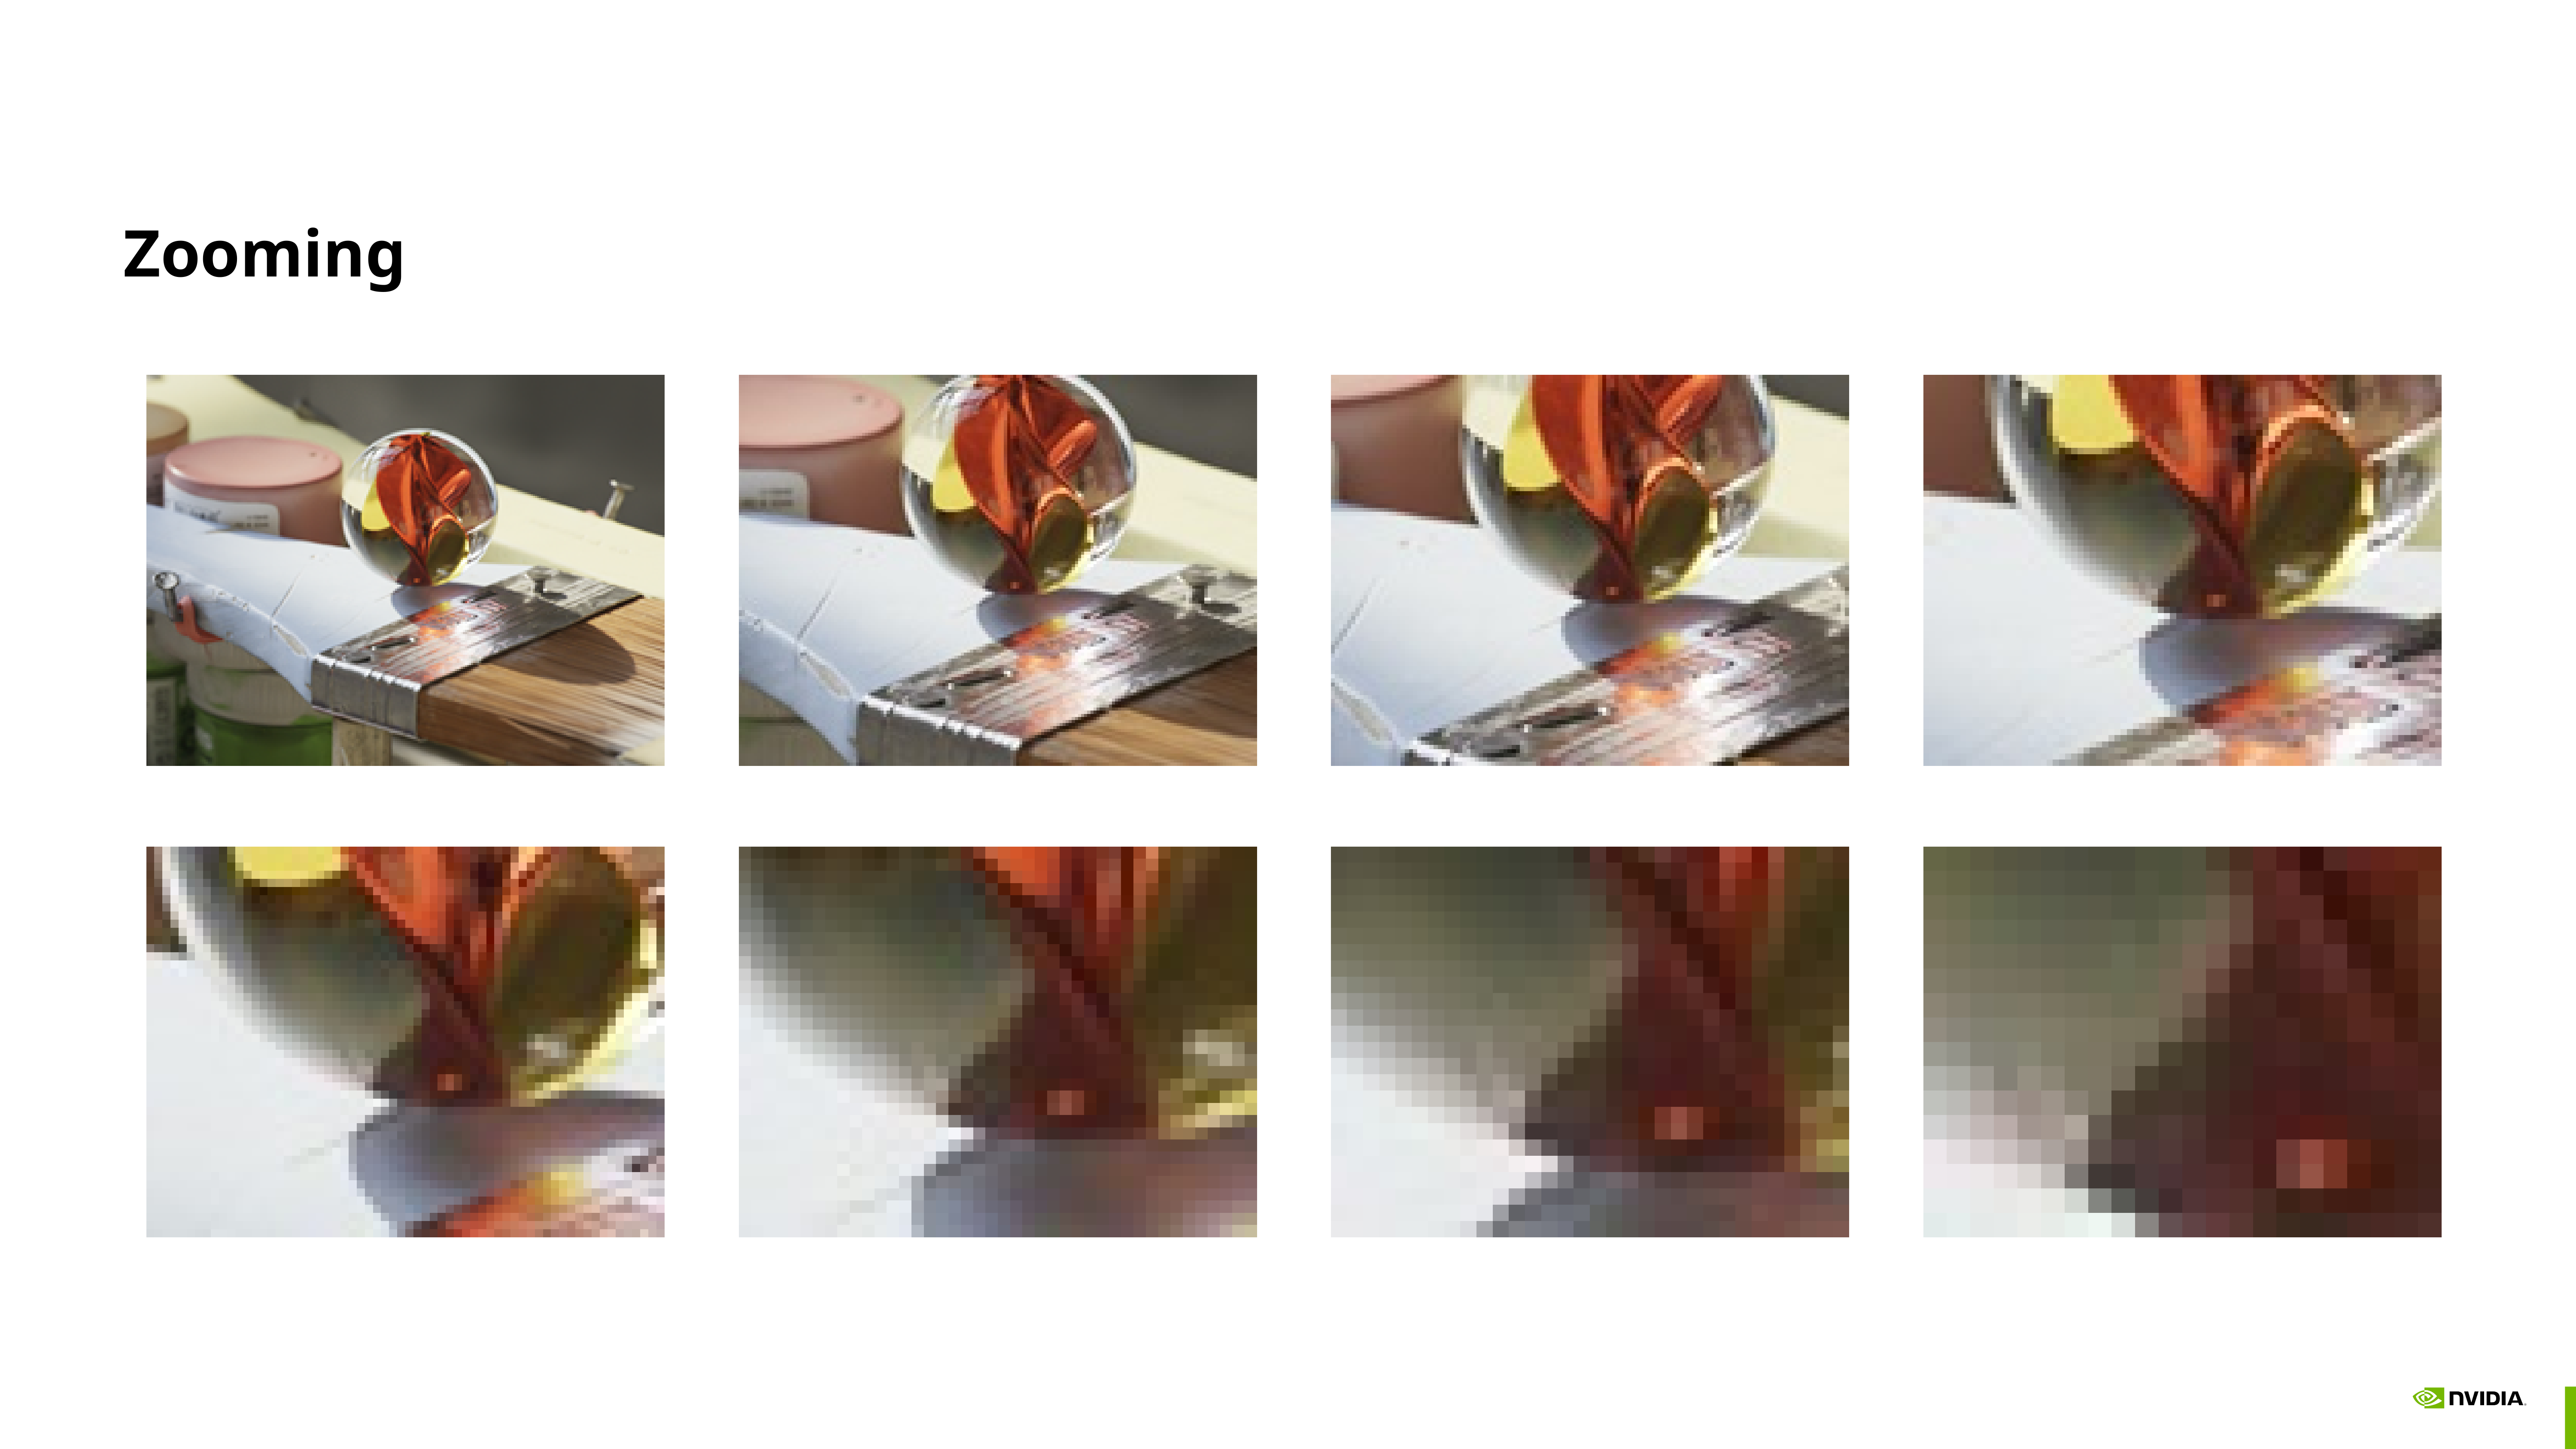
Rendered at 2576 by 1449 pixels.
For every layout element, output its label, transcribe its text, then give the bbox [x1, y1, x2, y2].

title Zooming [117, 155, 2459, 294]
picture [738, 375, 1257, 766]
picture [1923, 375, 2442, 766]
picture [146, 375, 665, 766]
picture [738, 847, 1257, 1238]
picture [1331, 375, 1849, 766]
picture [2399, 1373, 2540, 1422]
picture [146, 847, 665, 1238]
picture [1331, 847, 1849, 1238]
picture [1923, 847, 2442, 1238]
